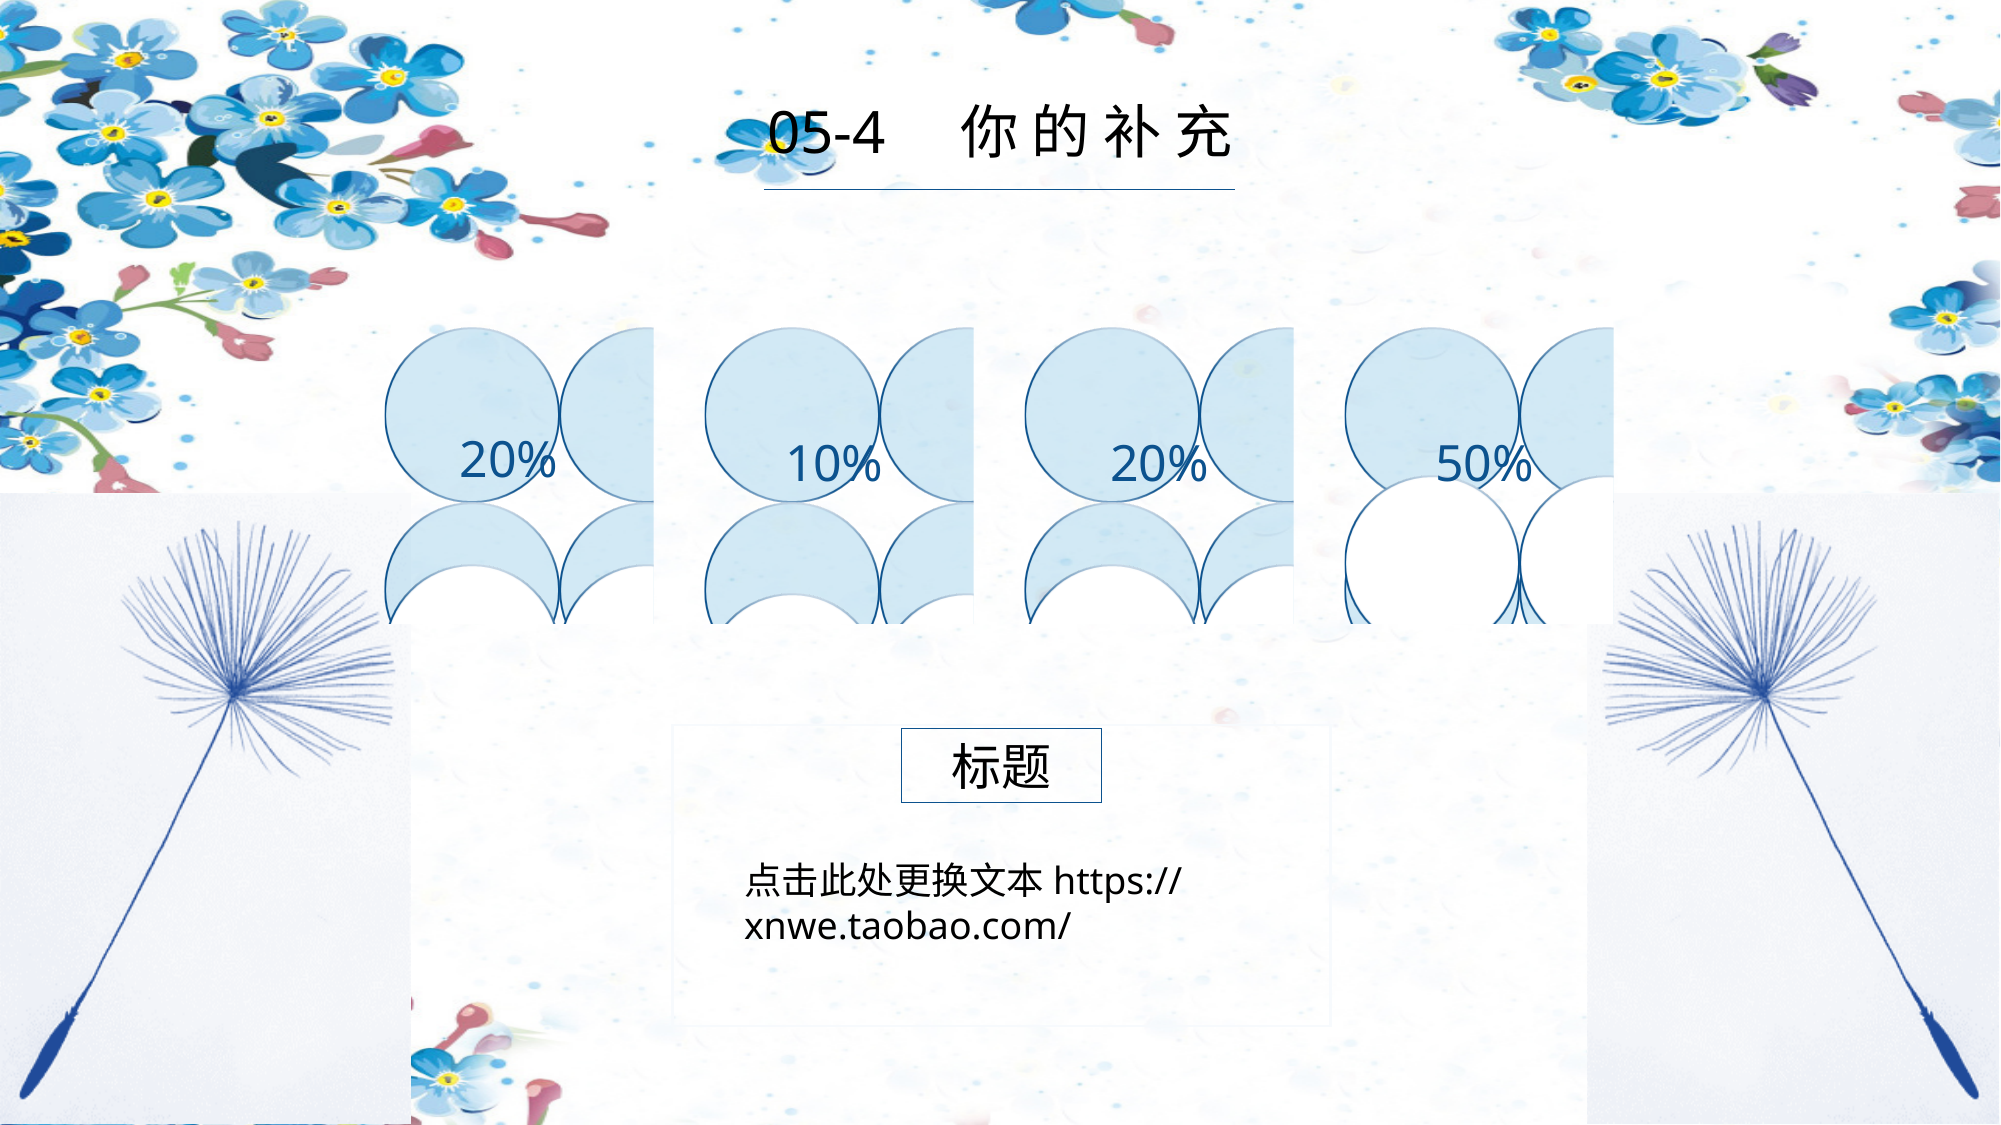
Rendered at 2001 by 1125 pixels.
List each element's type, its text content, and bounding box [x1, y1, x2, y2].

text_box 05-4 你 的 补 充 [702, 87, 1298, 173]
picture [0, 0, 2001, 1125]
text_box [671, 724, 1332, 1027]
chart [332, 260, 1666, 631]
